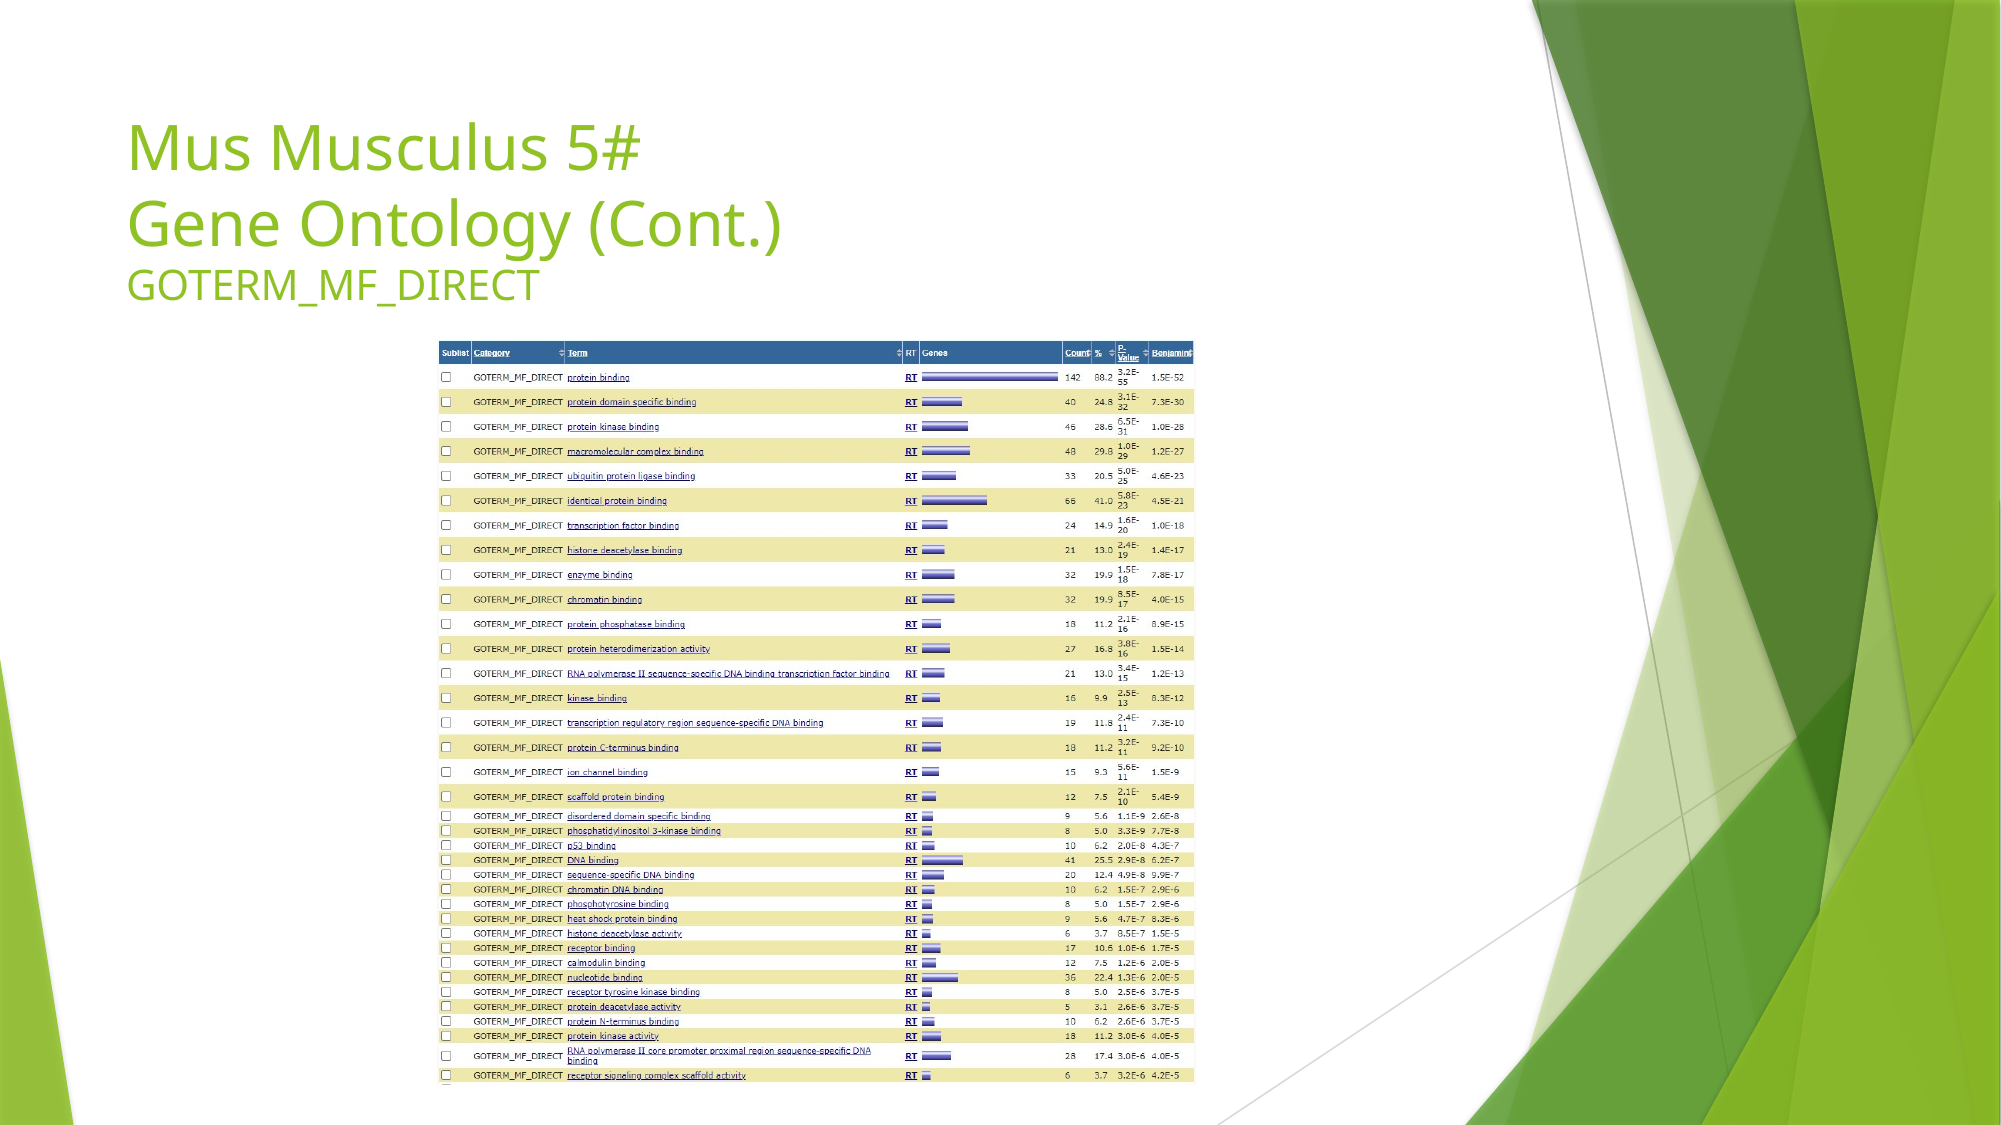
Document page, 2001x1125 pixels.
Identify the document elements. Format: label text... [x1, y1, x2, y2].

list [436, 340, 1196, 1085]
title Mus Musculus 5# Gene Ontology (Cont.) GOTERM_MF_DIRECT [111, 99, 1522, 317]
